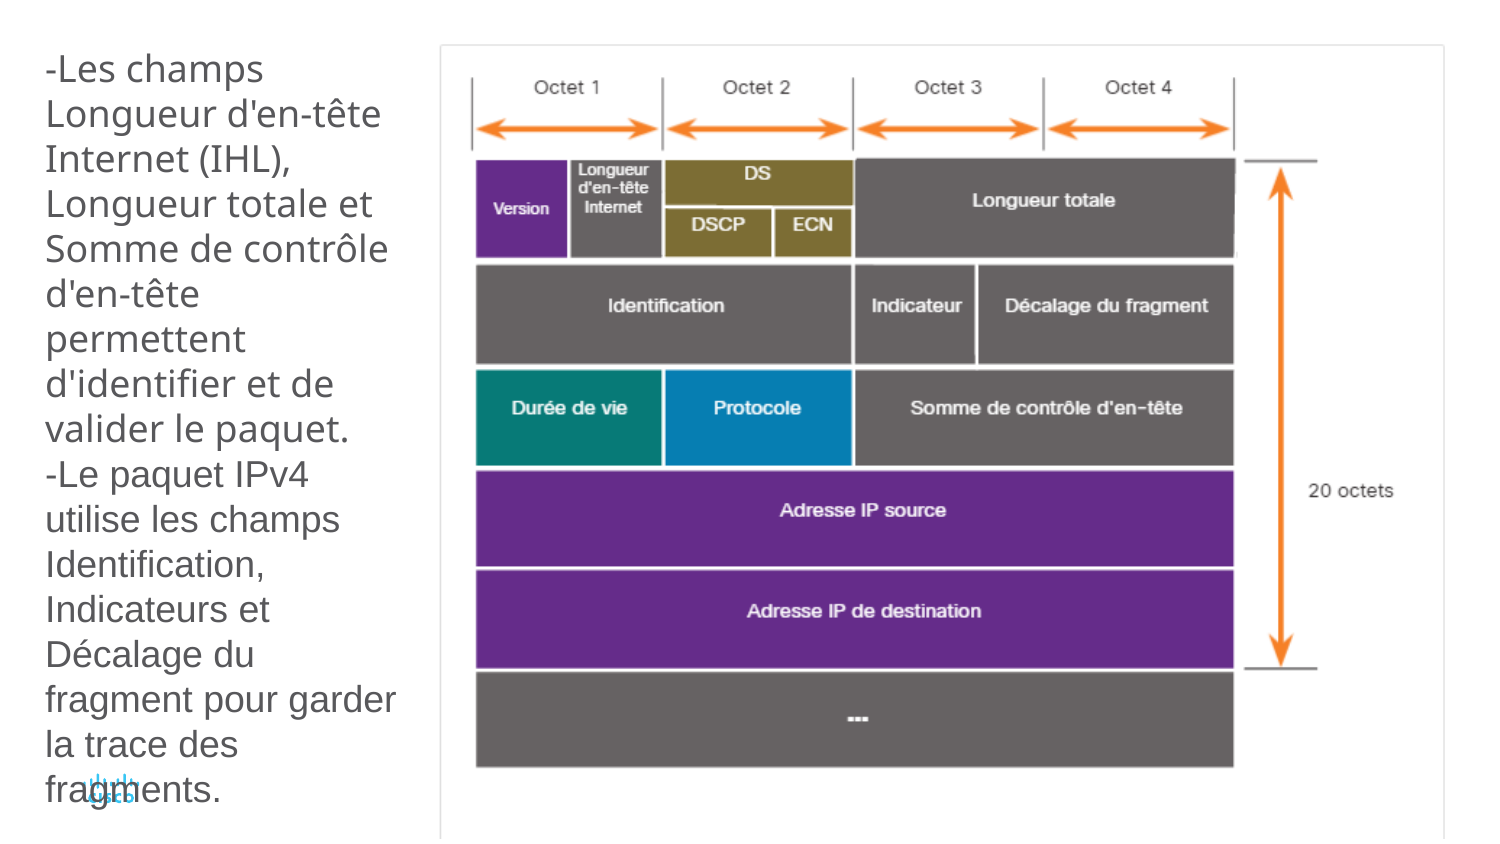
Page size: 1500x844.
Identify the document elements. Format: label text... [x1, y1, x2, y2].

text_box -Les champs Longueur d'en-tête Internet (IHL), Longueur totale et Somme de contrôle d'en-tête permettent d'identifier et de valider le paquet. -Le paquet IPv4 utilise les champs Identification, Indicateurs et Décalage du fragment pour garder la trace des fragments. [30, 37, 421, 818]
picture [423, 37, 1500, 839]
